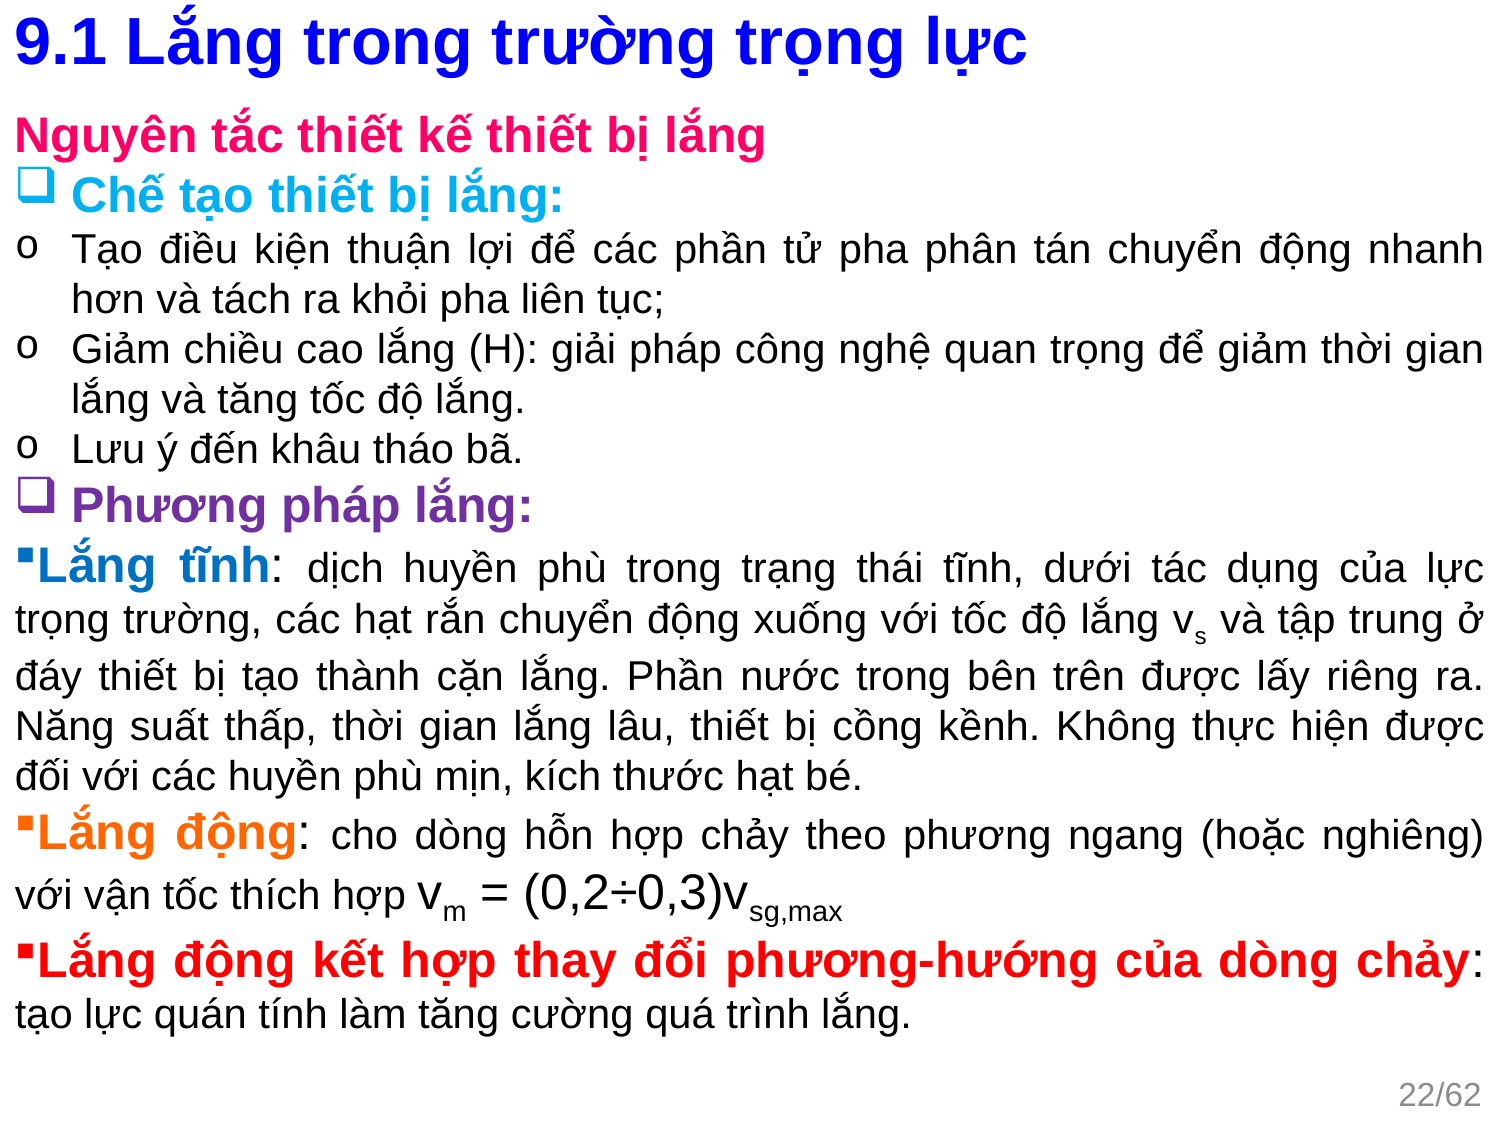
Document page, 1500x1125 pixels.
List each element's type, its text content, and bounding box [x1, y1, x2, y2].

text_box Nguyên tắc thiết kế thiết bị lắng Chế tạo thiết bị lắng: Tạo điều kiện thuận lợi để các phần tử pha phân tán chuyển động nhanh hơn và tách ra khỏi pha liên tục; Giảm chiều cao lắng (H): giải pháp công nghệ quan trọng để giảm thời gian lắng và tăng tốc độ lắng. Lưu ý đến khâu tháo bã. Phương pháp lắng: Lắng tĩnh: dịch huyền phù trong trạng thái tĩnh, dưới tác dụng của lực trọng trường, các hạt rắn chuyển động xuống với tốc độ lắng vs và tập trung ở đáy thiết bị tạo thành cặn lắng. Phần nước trong bên trên được lấy riêng ra. Năng suất thấp, thời gian lắng lâu, thiết bị cồng kềnh. Không thực hiện được đối với các huyền phù mịn, kích thước hạt bé. Lắng động: cho dòng hỗn hợp chảy theo phương ngang (hoặc nghiêng) với vận tốc thích hợp vm = (0,2÷0,3)vsg,max Lắng động kết hợp thay đổi phương-hướng của dòng chảy: tạo lực quán tính làm tăng cường quá trình lắng. [0, 94, 1500, 1045]
slide_number 22/62 [1146, 1063, 1497, 1124]
text_box 9.1 Lắng trong trường trọng lực [0, 0, 1500, 77]
